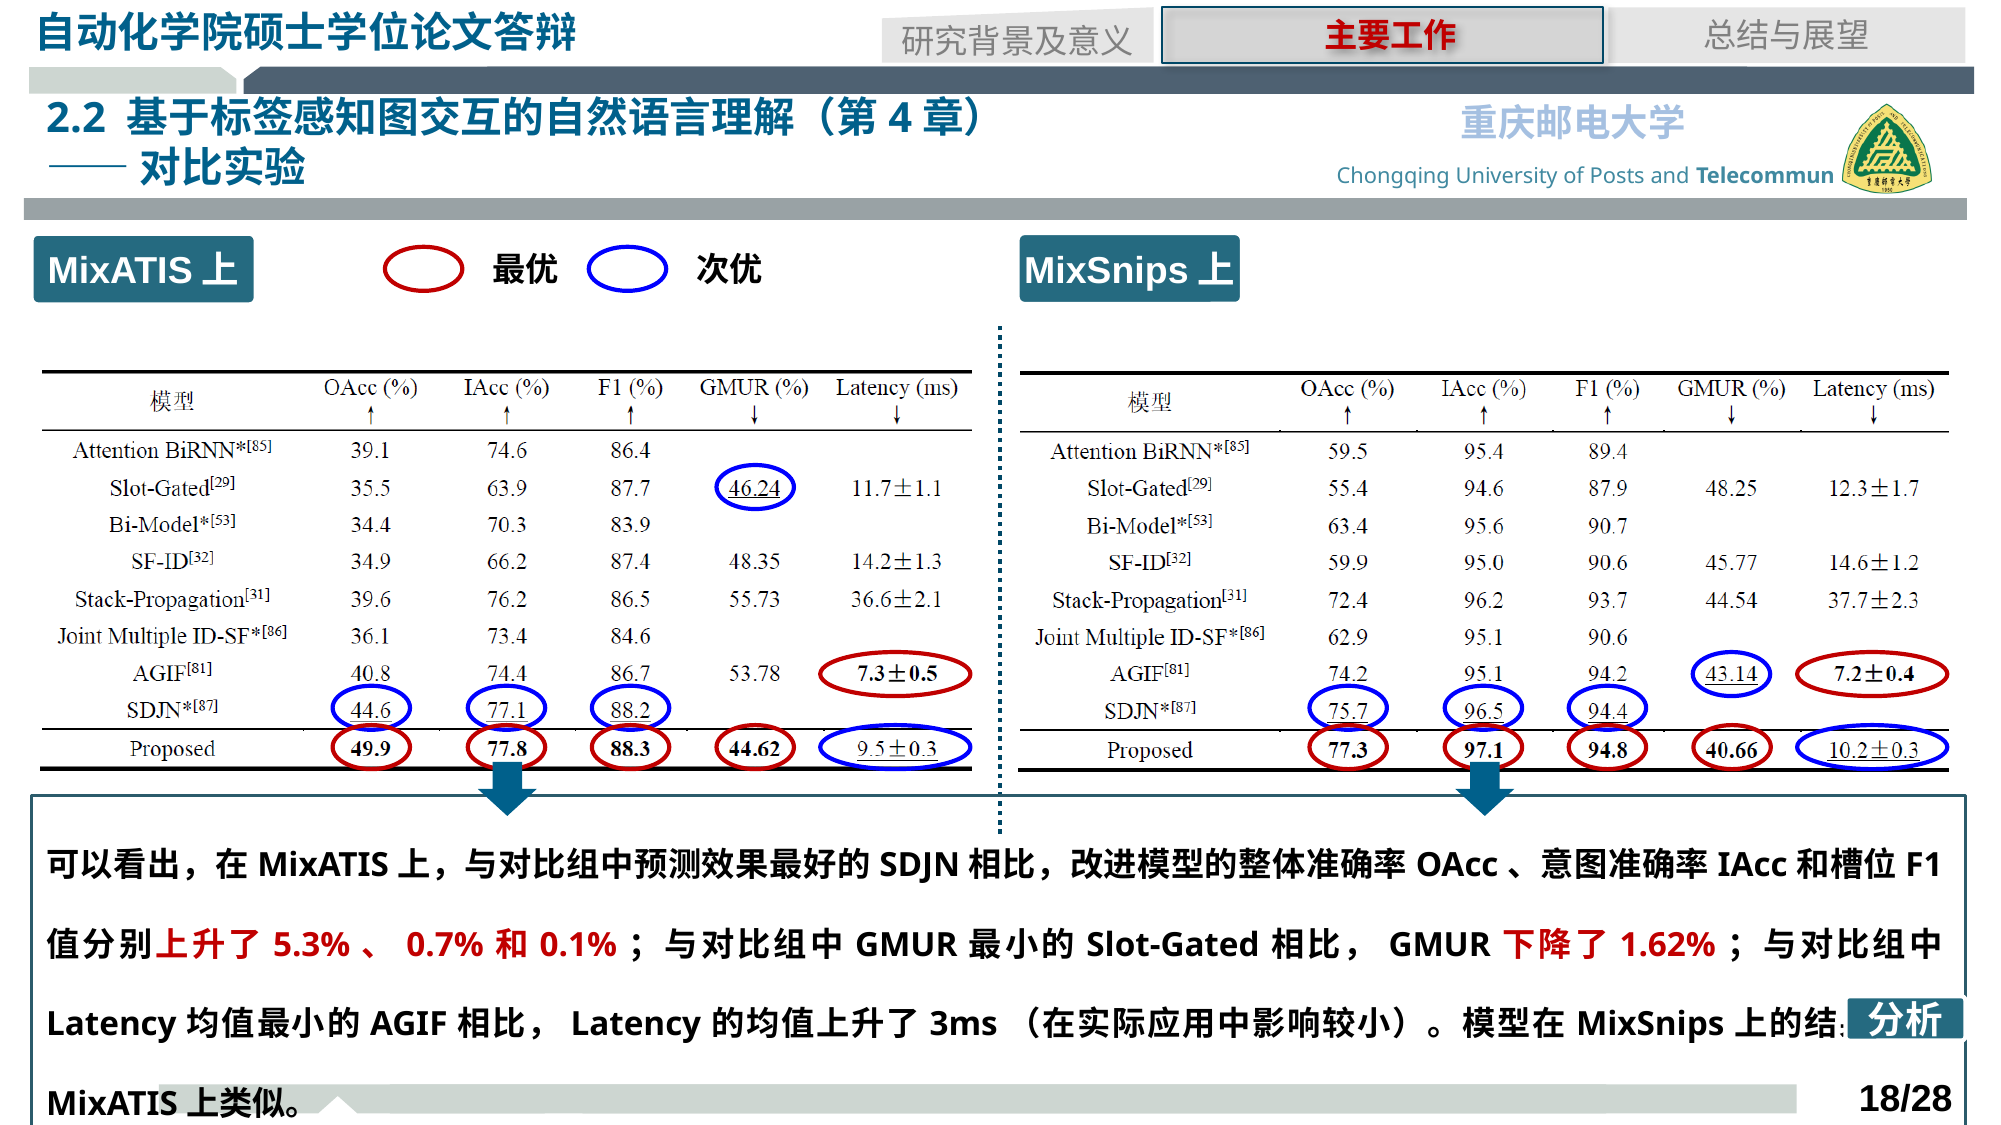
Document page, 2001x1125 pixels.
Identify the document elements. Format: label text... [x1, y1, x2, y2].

text_box [586, 244, 669, 293]
text_box [382, 244, 465, 293]
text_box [1608, 6, 1966, 64]
text_box 主要工作 [1309, 7, 1593, 62]
text_box [475, 785, 539, 818]
text_box MixSnips上 [1017, 233, 1242, 304]
text_box 最优 [470, 241, 581, 296]
text_box 可以看出，在MixATIS上，与对比组中预测效果最好的SDJN相比，改进模型的整体准确率OAcc、意图准确率IAcc和槽位F1值分别上升了5.3%、0.7%和0.1%；与对比组中GMUR最小的Slot-Gated相比，GMUR下降了1.62%；与对比组中Latency均值最小的AGIF相比，Latency的均值上升了3ms（在实际应用中影响较小）。模型在MixSnips上的结果与在MixATIS上类似。 [31, 795, 1966, 1125]
text_box 2.2 基于标签感知图交互的自然语言理解（第4章） ——对比实验 [31, 124, 1231, 207]
text_box 研究背景及意义 [879, 7, 1156, 65]
picture [1836, 103, 1937, 194]
text_box MixATIS上 [31, 233, 256, 305]
picture [1008, 368, 1961, 782]
text_box [1453, 789, 1517, 818]
text_box 次优 [673, 241, 785, 296]
picture [31, 362, 984, 776]
text_box [1160, 7, 1309, 65]
text_box 分析 [1845, 996, 1966, 1041]
